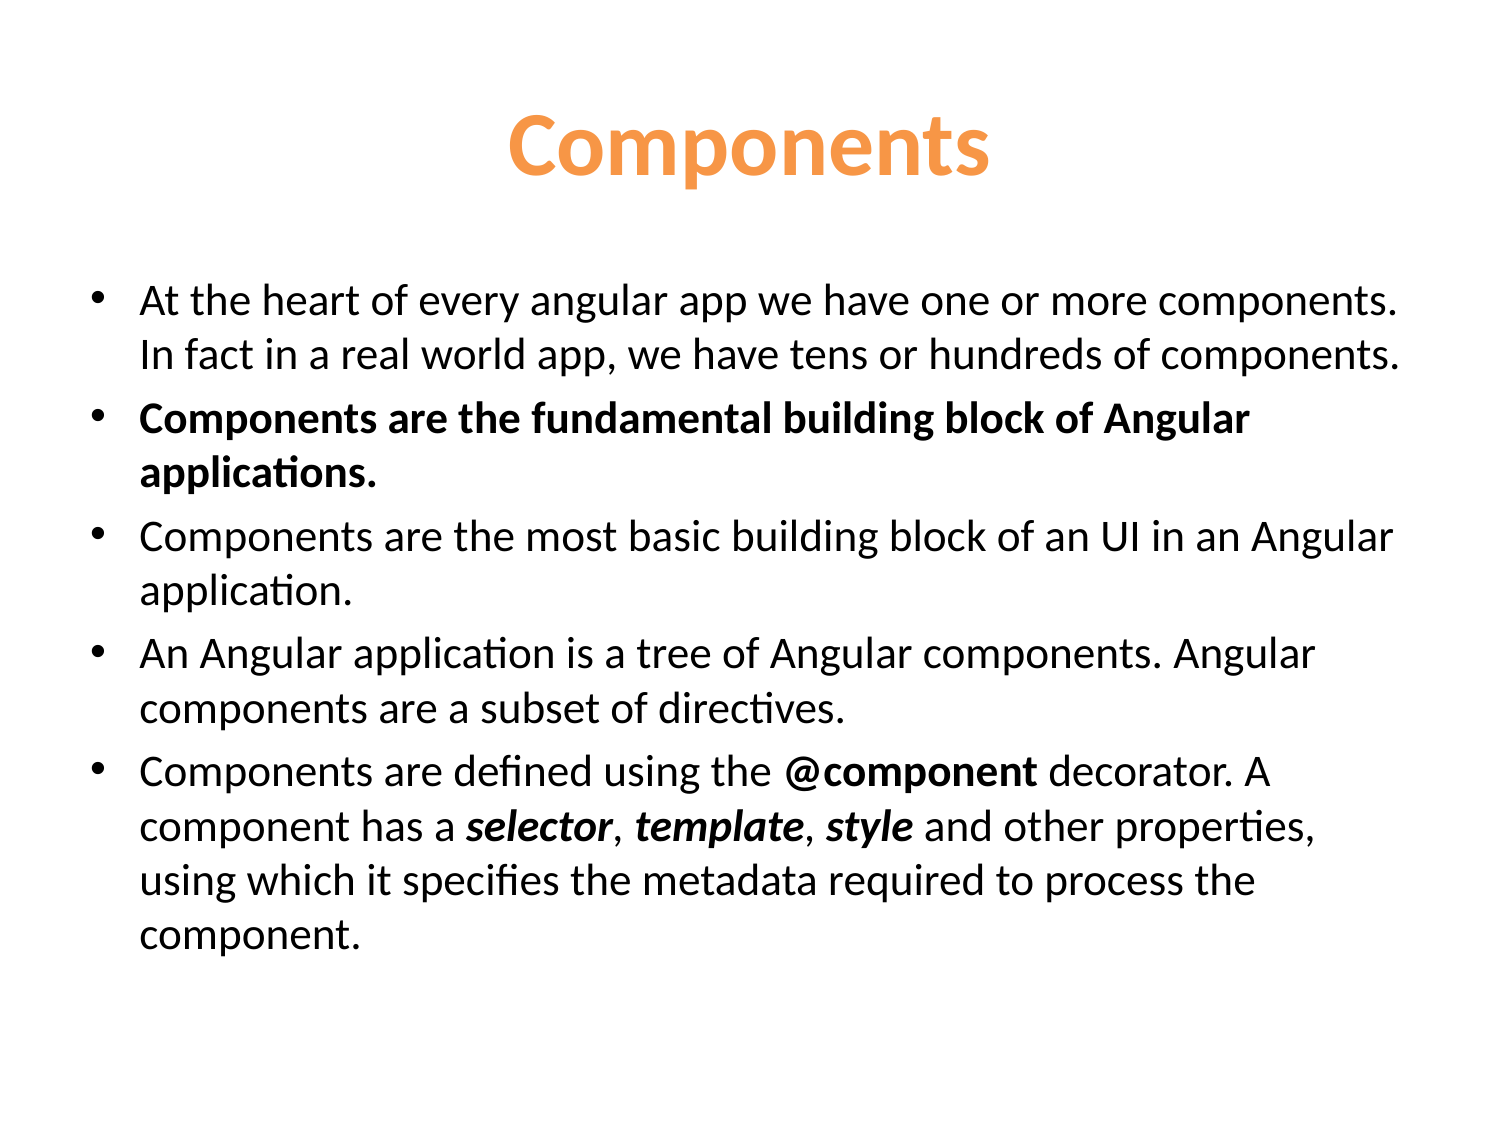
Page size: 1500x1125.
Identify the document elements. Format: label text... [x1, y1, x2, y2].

title Components [75, 45, 1425, 233]
list At the heart of every angular app we have one or more components. In fact in a real world app, we have tens or hundreds of components. Components are the fundamental building block of Angular applications. Components are the most basic building block of an UI in an Angular application. An Angular application is a tree of Angular components. Angular components are a subset of directives. Components are defined using the @component decorator. A component has a selector, template, style and other properties, using which it specifies the metadata required to process the component. [75, 262, 1425, 1005]
